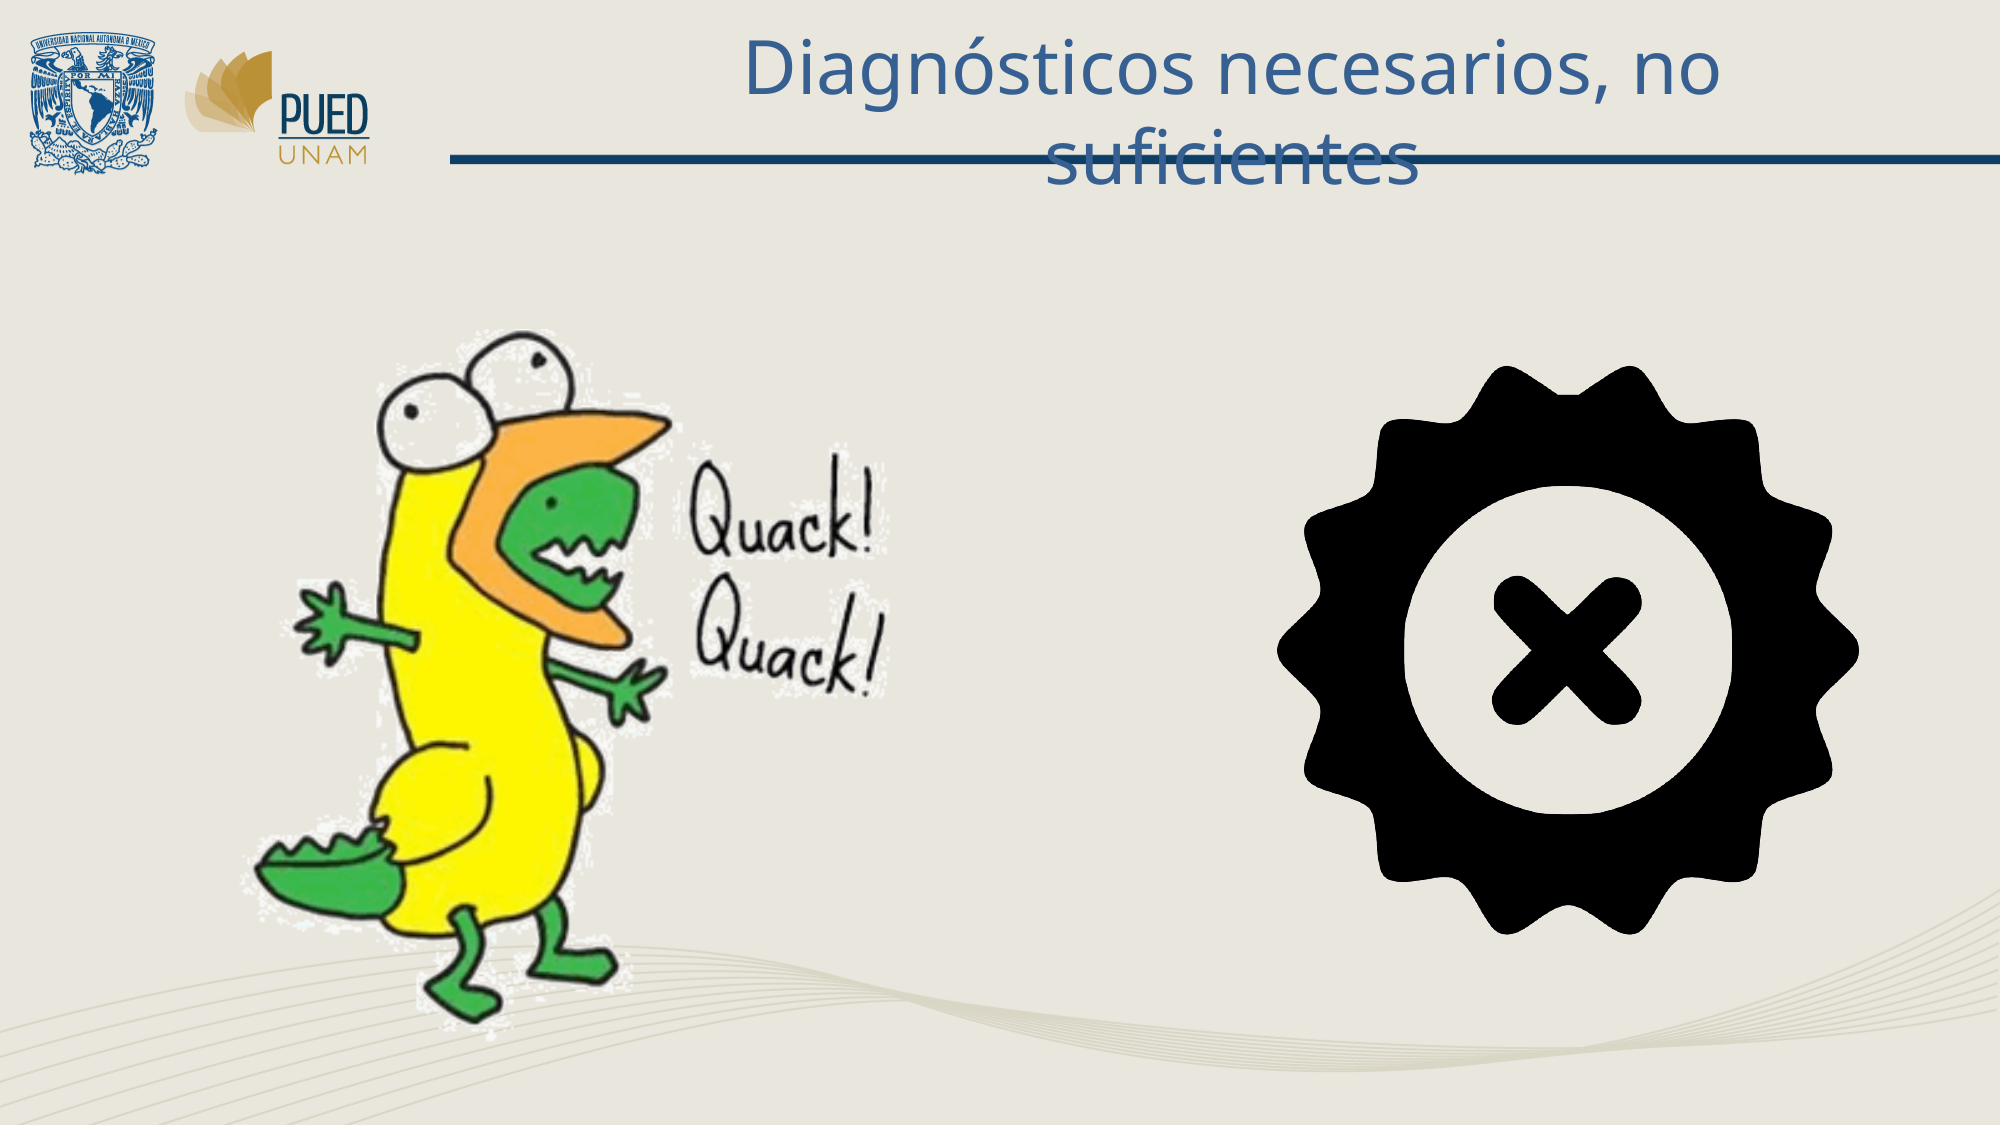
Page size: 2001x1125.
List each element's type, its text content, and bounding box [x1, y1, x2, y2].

title Diagnósticos necesarios, no suficientes [566, 45, 1900, 174]
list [166, 328, 967, 1053]
picture [0, 0, 2000, 1125]
